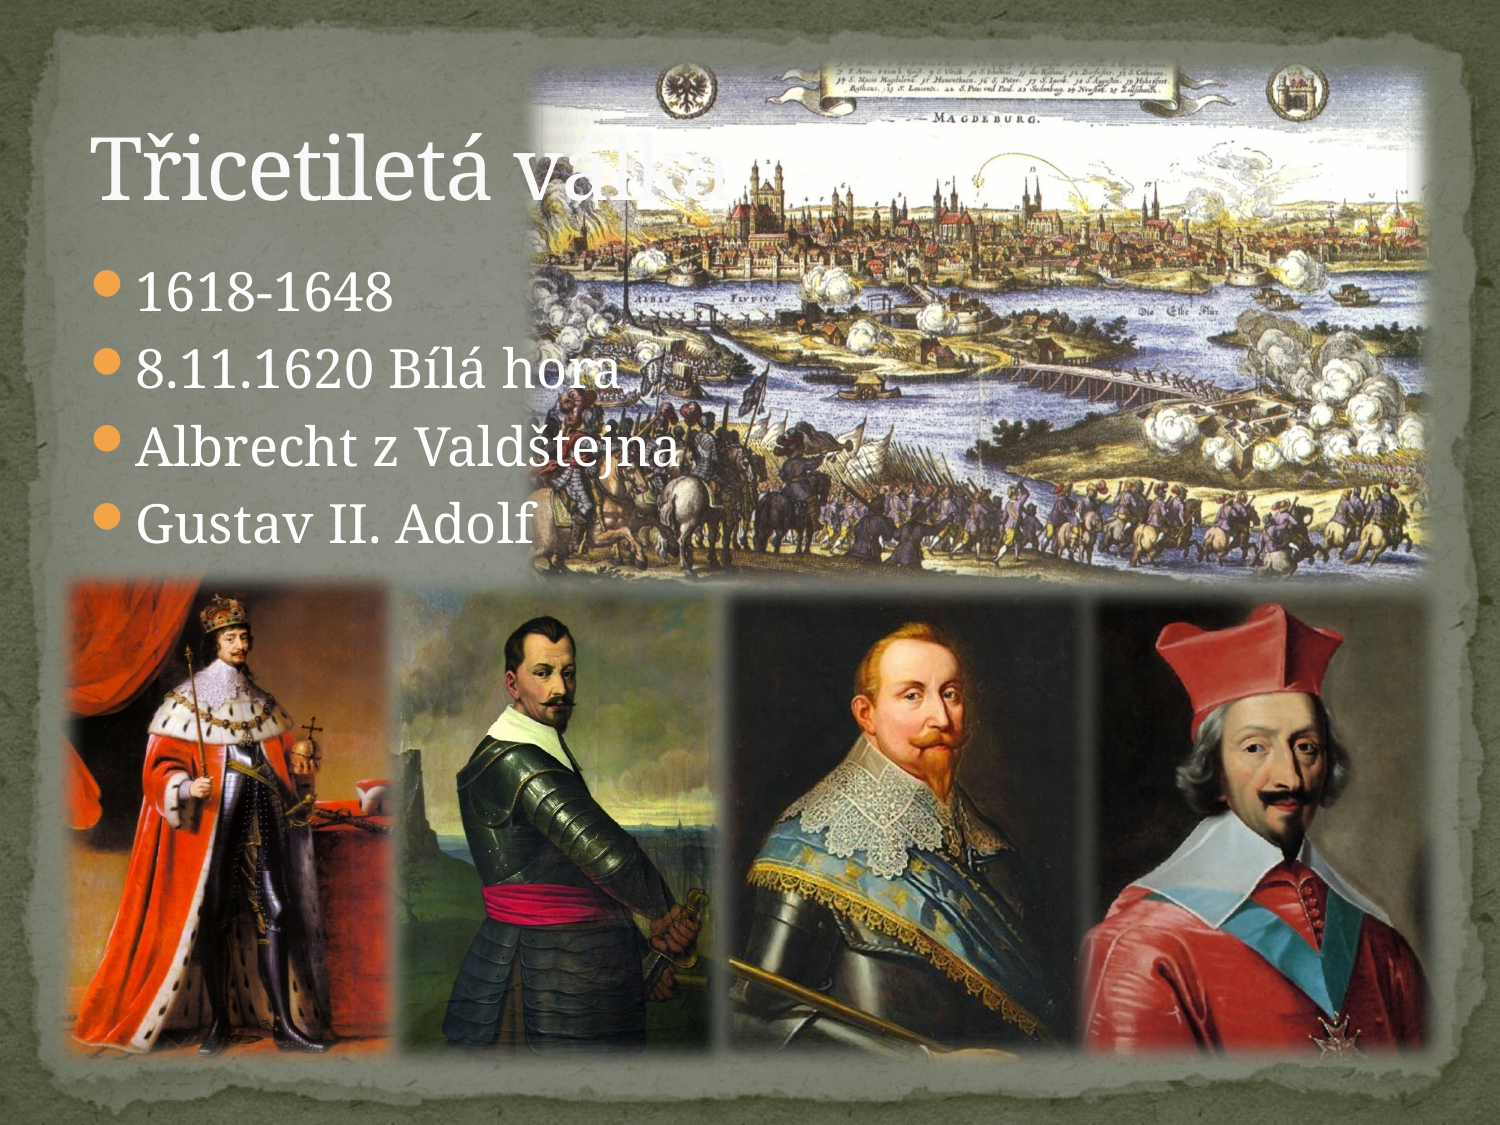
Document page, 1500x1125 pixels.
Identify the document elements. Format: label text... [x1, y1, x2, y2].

list 1618-1648 8.11.1620 Bílá hora Albrecht z Valdštejna Gustav II. Adolf [75, 249, 506, 560]
picture [54, 56, 1448, 1072]
title Třicetiletá válka [74, 24, 1425, 225]
